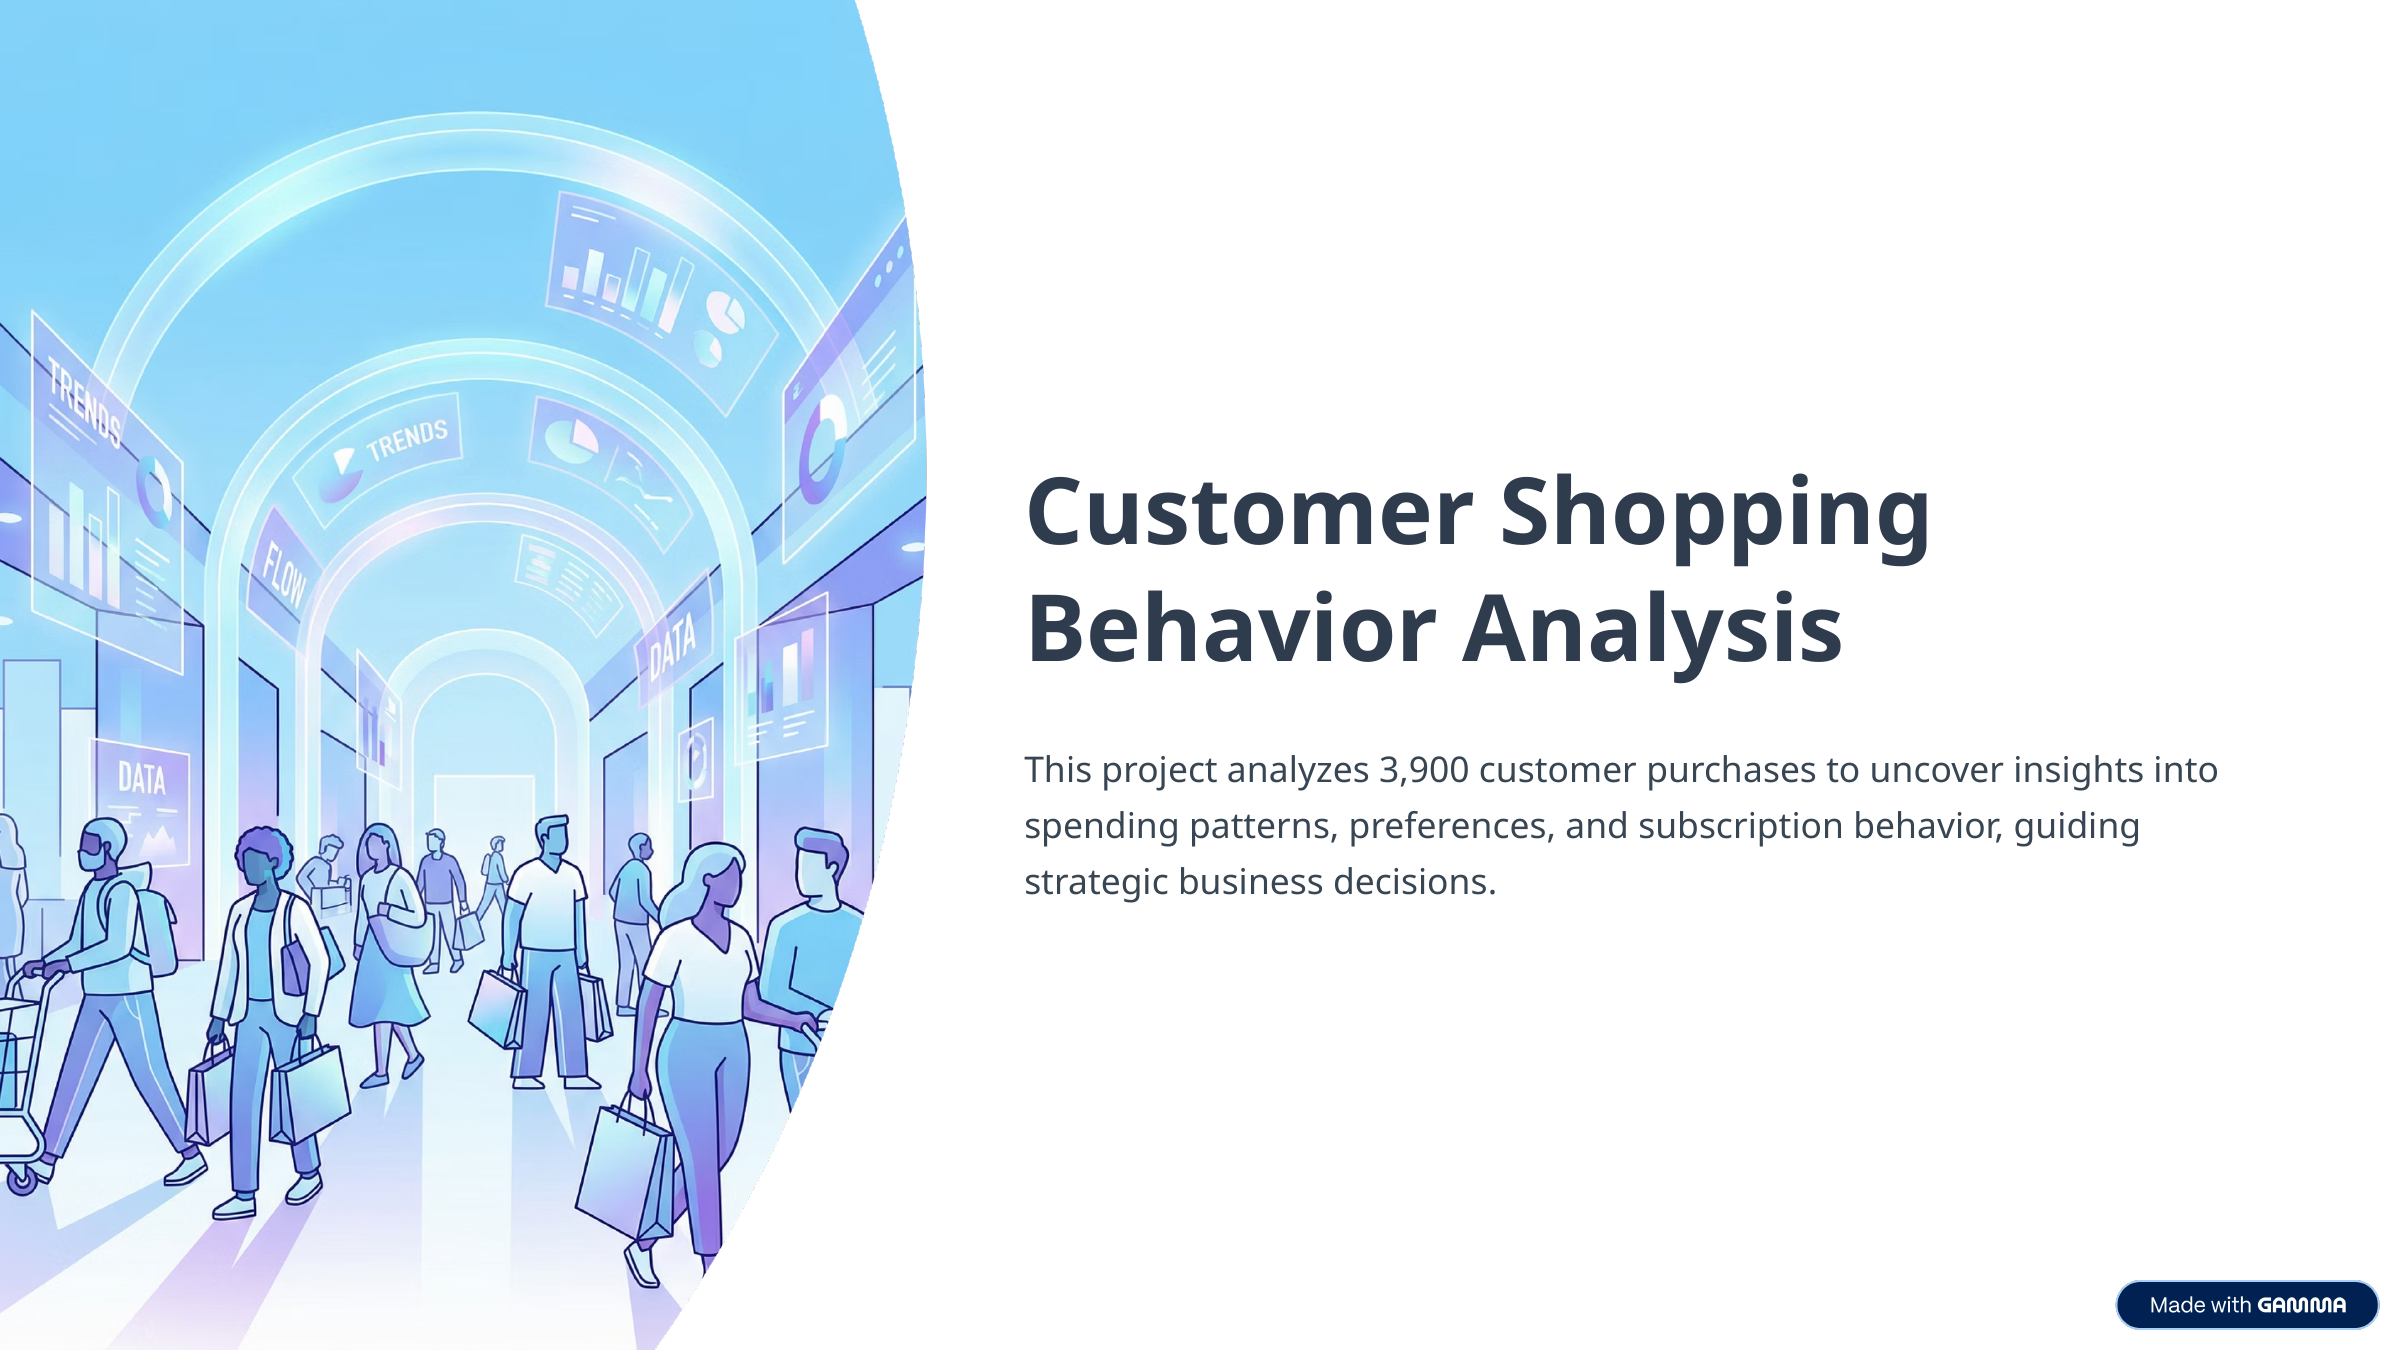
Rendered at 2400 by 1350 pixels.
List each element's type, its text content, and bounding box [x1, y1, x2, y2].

picture [0, 0, 945, 1350]
text_box Customer Shopping Behavior Analysis [1024, 446, 2276, 680]
text_box This project analyzes 3,900 customer purchases to uncover insights into spending patterns, preferences, and subscription behavior, guiding strategic business decisions. [1024, 733, 2276, 904]
picture [2106, 1271, 2389, 1339]
